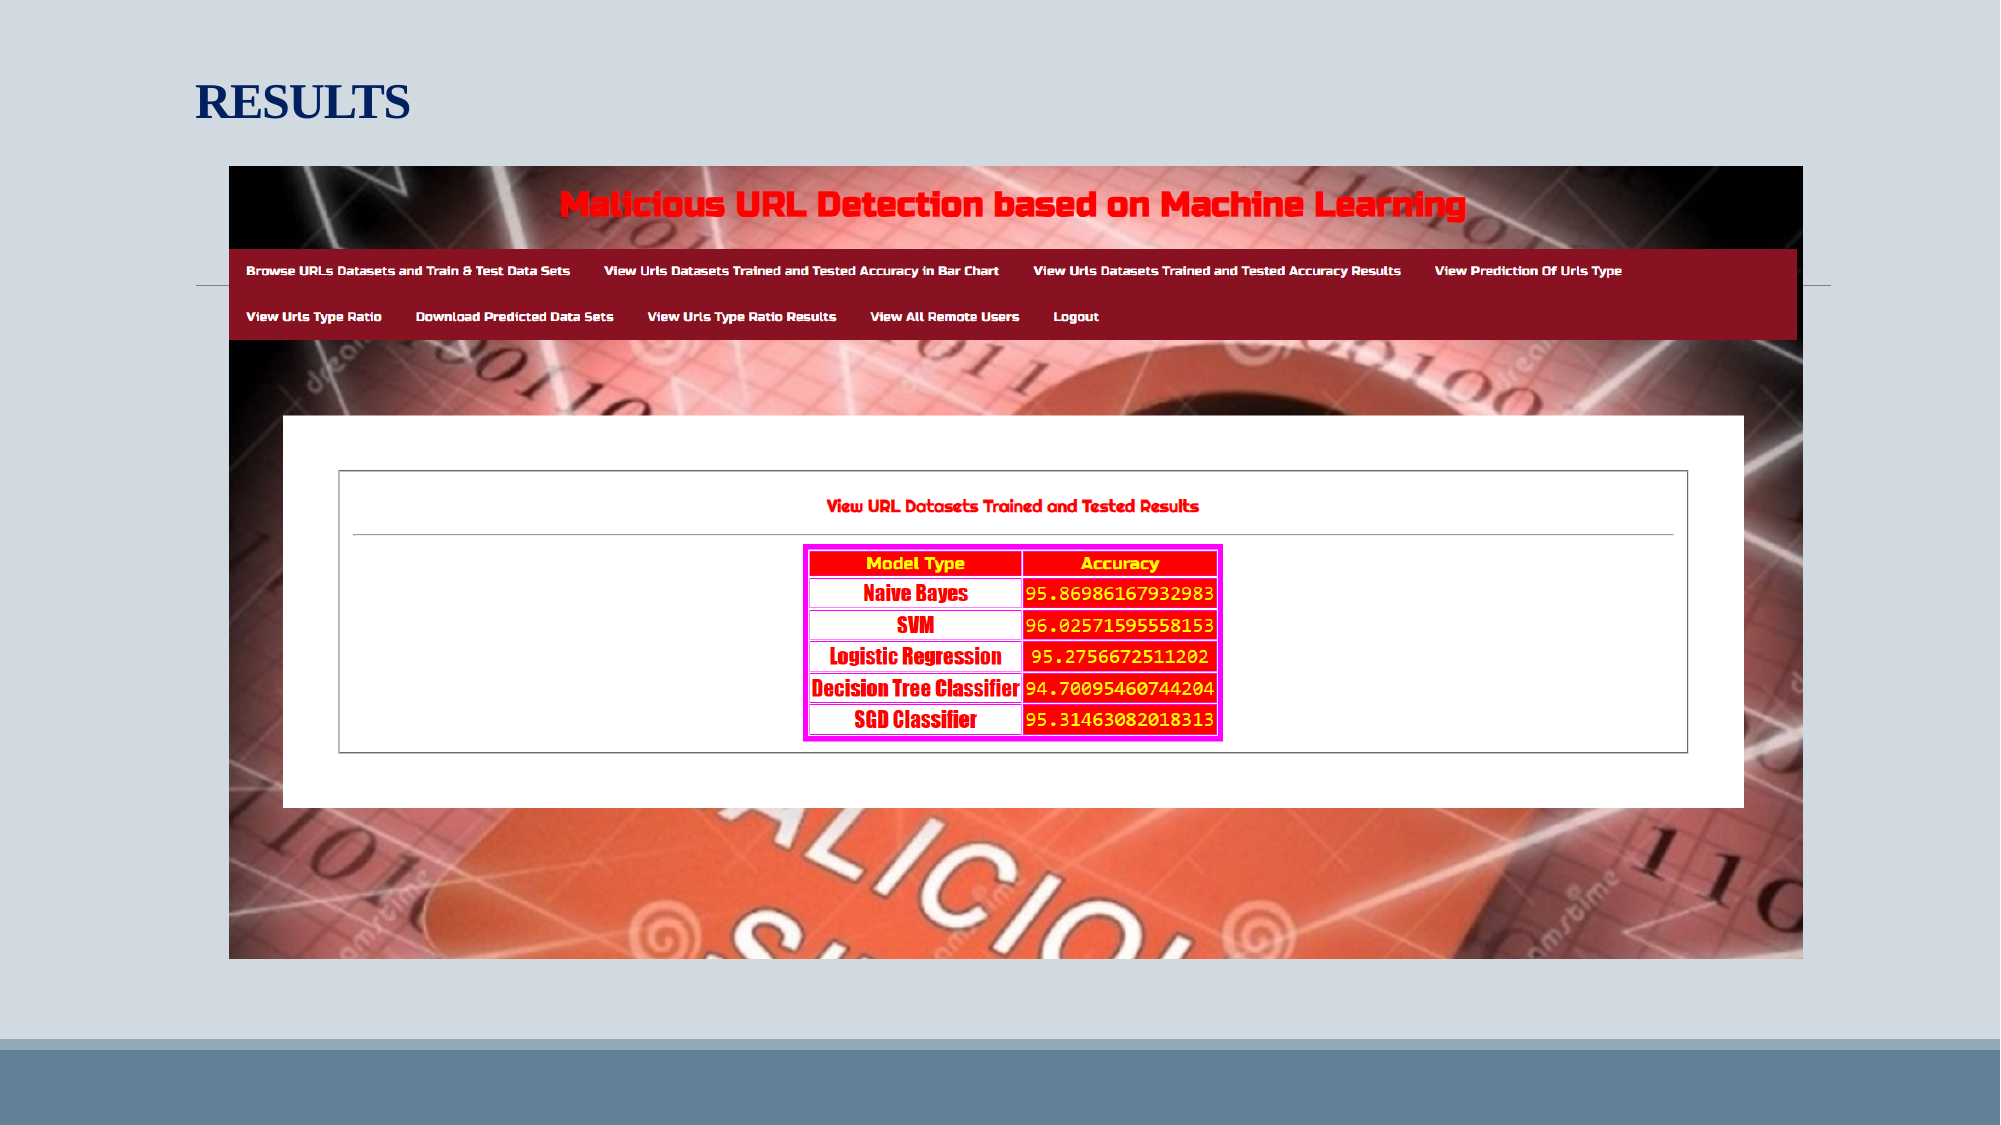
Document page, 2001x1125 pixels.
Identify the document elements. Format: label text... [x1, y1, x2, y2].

picture [229, 166, 1804, 959]
title RESULTS [180, 47, 1830, 137]
